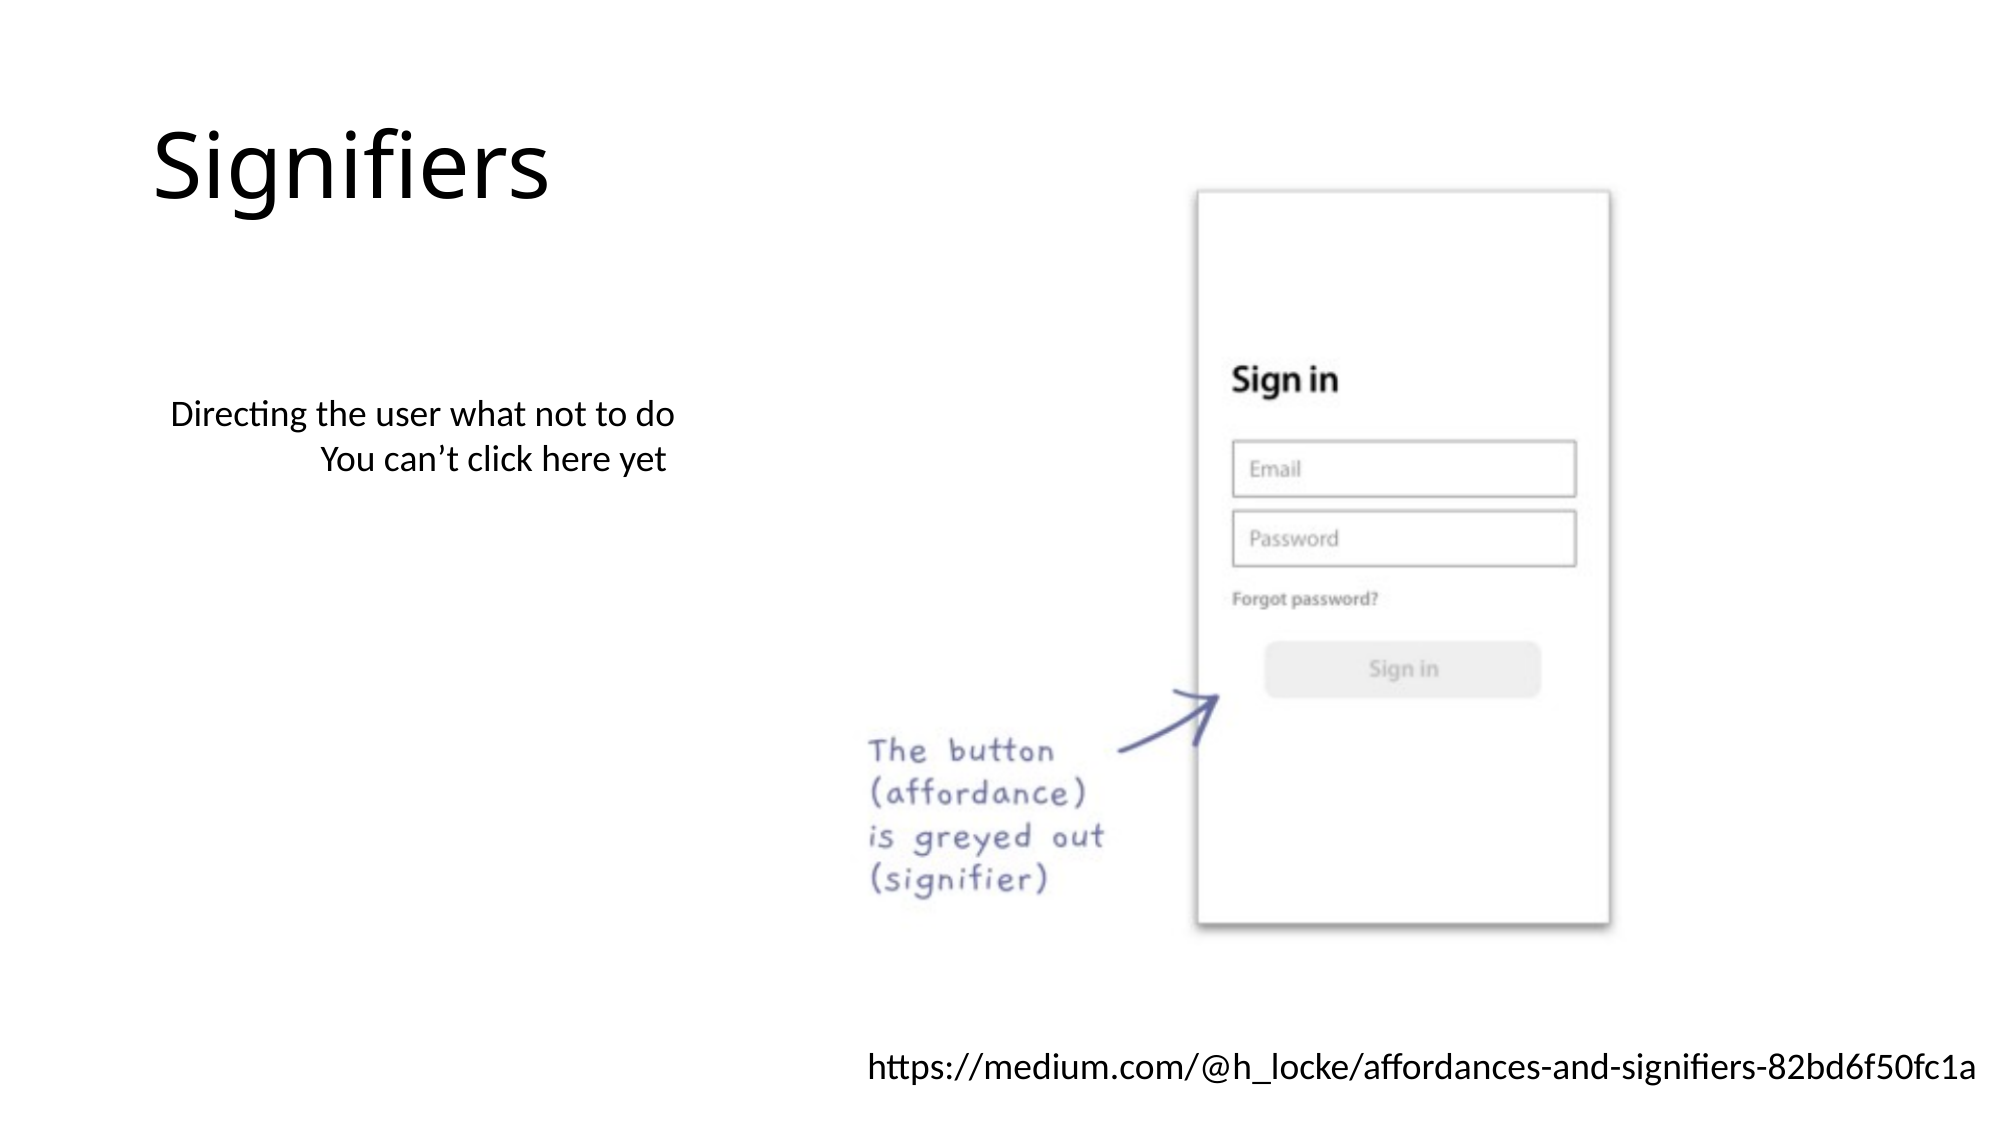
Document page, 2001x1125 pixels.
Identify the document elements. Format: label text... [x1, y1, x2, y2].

text_box https://medium.com/@h_locke/affordances-and-signifiers-82bd6f50fc1a [852, 1034, 1993, 1095]
picture [783, 146, 1720, 979]
text_box Directing the user what not to do You can’t click here yet [155, 381, 691, 487]
title Signifiers [137, 59, 1863, 278]
